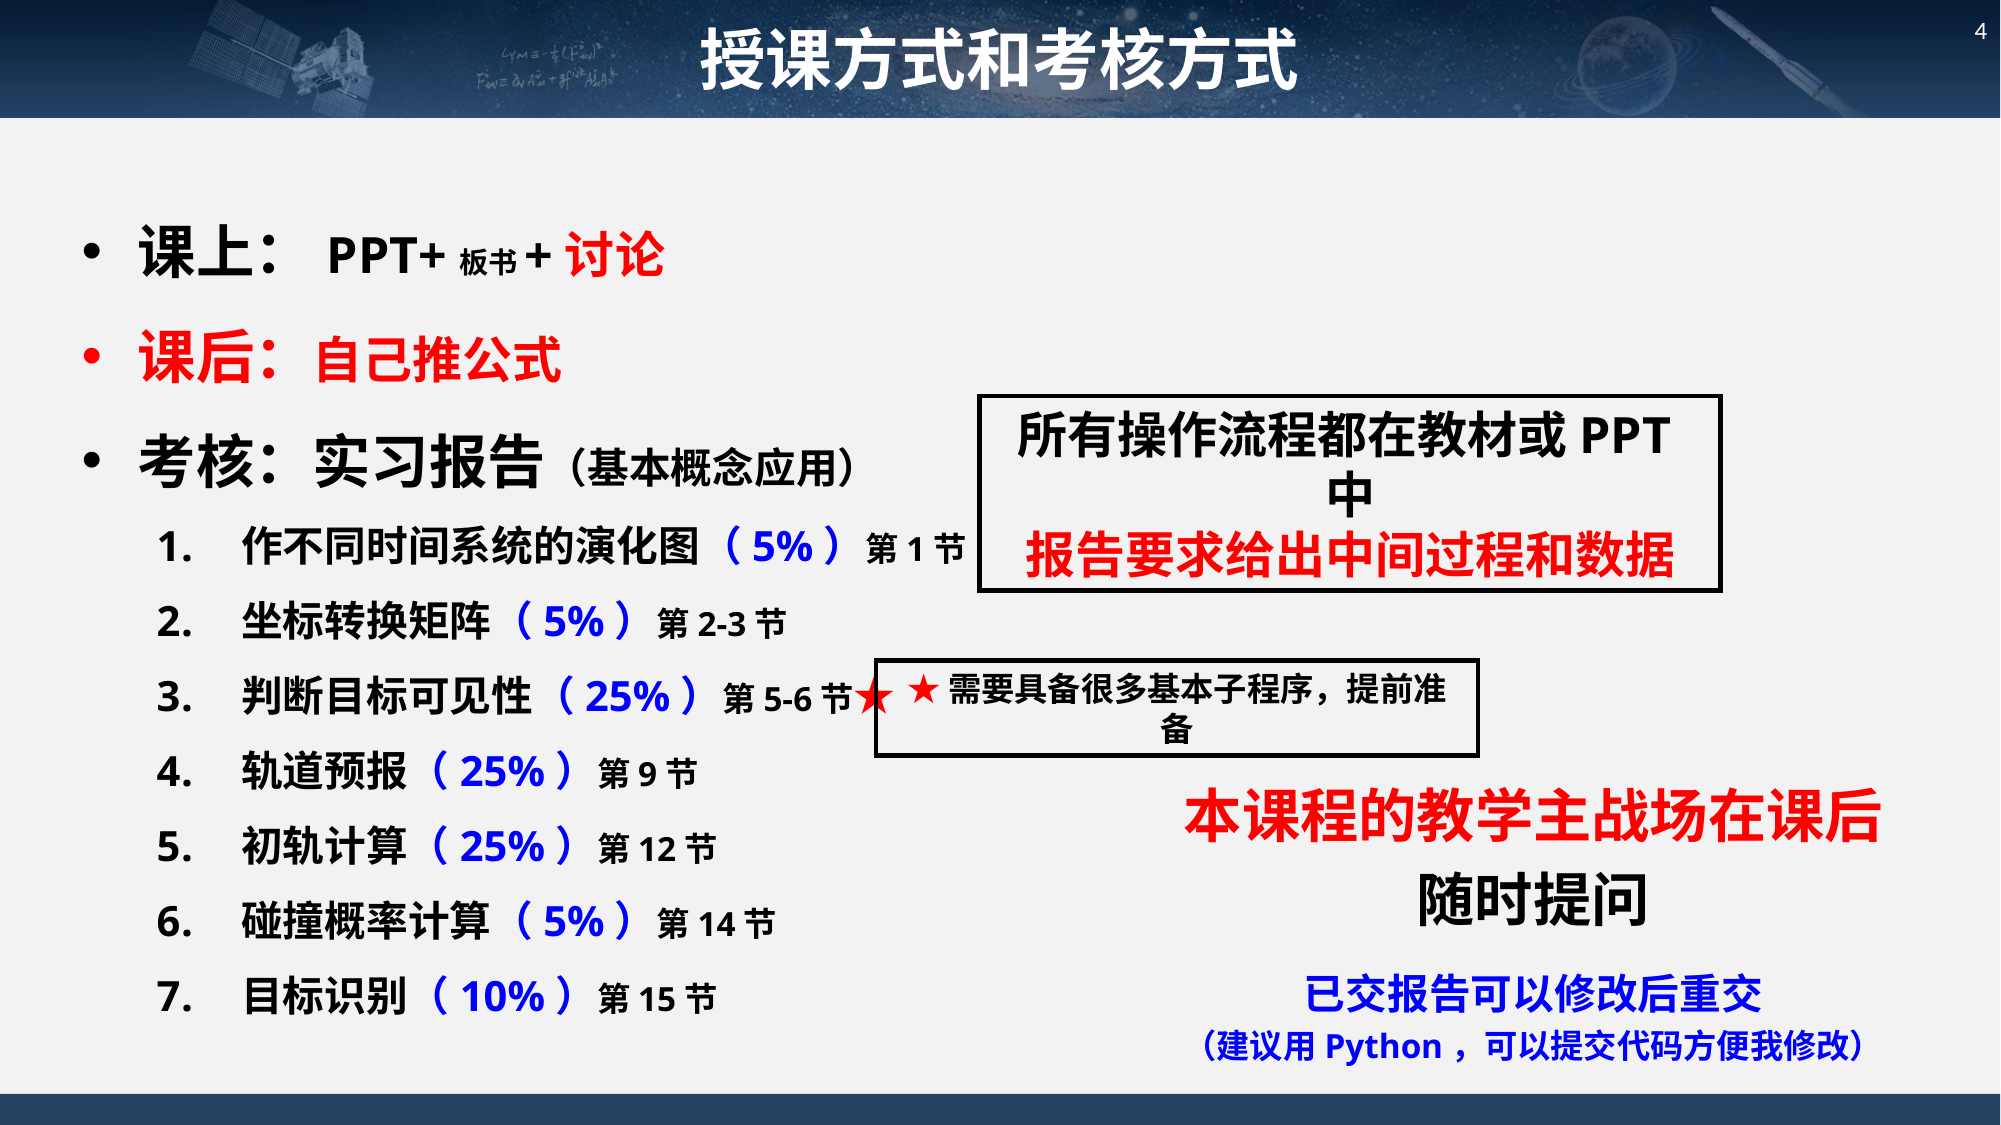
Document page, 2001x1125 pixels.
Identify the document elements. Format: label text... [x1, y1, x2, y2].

text_box 所有操作流程都在教材或PPT中 报告要求给出中间过程和数据 [979, 395, 1722, 592]
text_box 授课方式和考核方式 [0, 0, 2000, 117]
text_box 本课程的教学主战场在课后 随时提问 已交报告可以修改后重交 （建议用Python，可以提交代码方便我修改） [1114, 757, 1953, 1073]
text_box 课上：PPT+板书+讨论 课后：自己推公式 考核：实习报告（基本概念应用） 作不同时间系统的演化图（5%）第1节 坐标转换矩阵（5%）第2-3节 判断目标可见性（25%）第5-6节★ 轨道预报（25%）第9节 初轨计算（25%）第12节 碰撞概率计算（5%）第14节 目标识别（10%）第15节 [66, 172, 1933, 1028]
picture [0, 0, 2001, 118]
text_box ★需要具备很多基本子程序，提前准备 [875, 660, 1479, 756]
